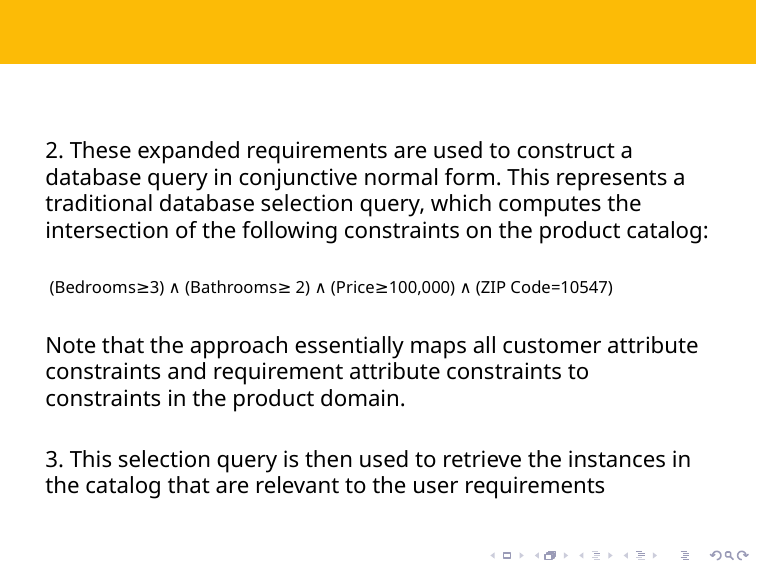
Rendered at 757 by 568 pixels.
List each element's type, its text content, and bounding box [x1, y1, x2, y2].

list 2. These expanded requirements are used to construct a database query in conjunctive normal form. This represents a traditional database selection query, which computes the intersection of the following constraints on the product catalog: (Bedrooms≥3) ∧ (Bathrooms≥ 2) ∧ (Price≥100,000) ∧ (ZIP Code=10547) Note that the approach essentially maps all customer attribute constraints and requirement attribute constraints to constraints in the product domain. 3. This selection query is then used to retrieve the instances in the catalog that are relevant to the user requirements [37, 132, 719, 508]
